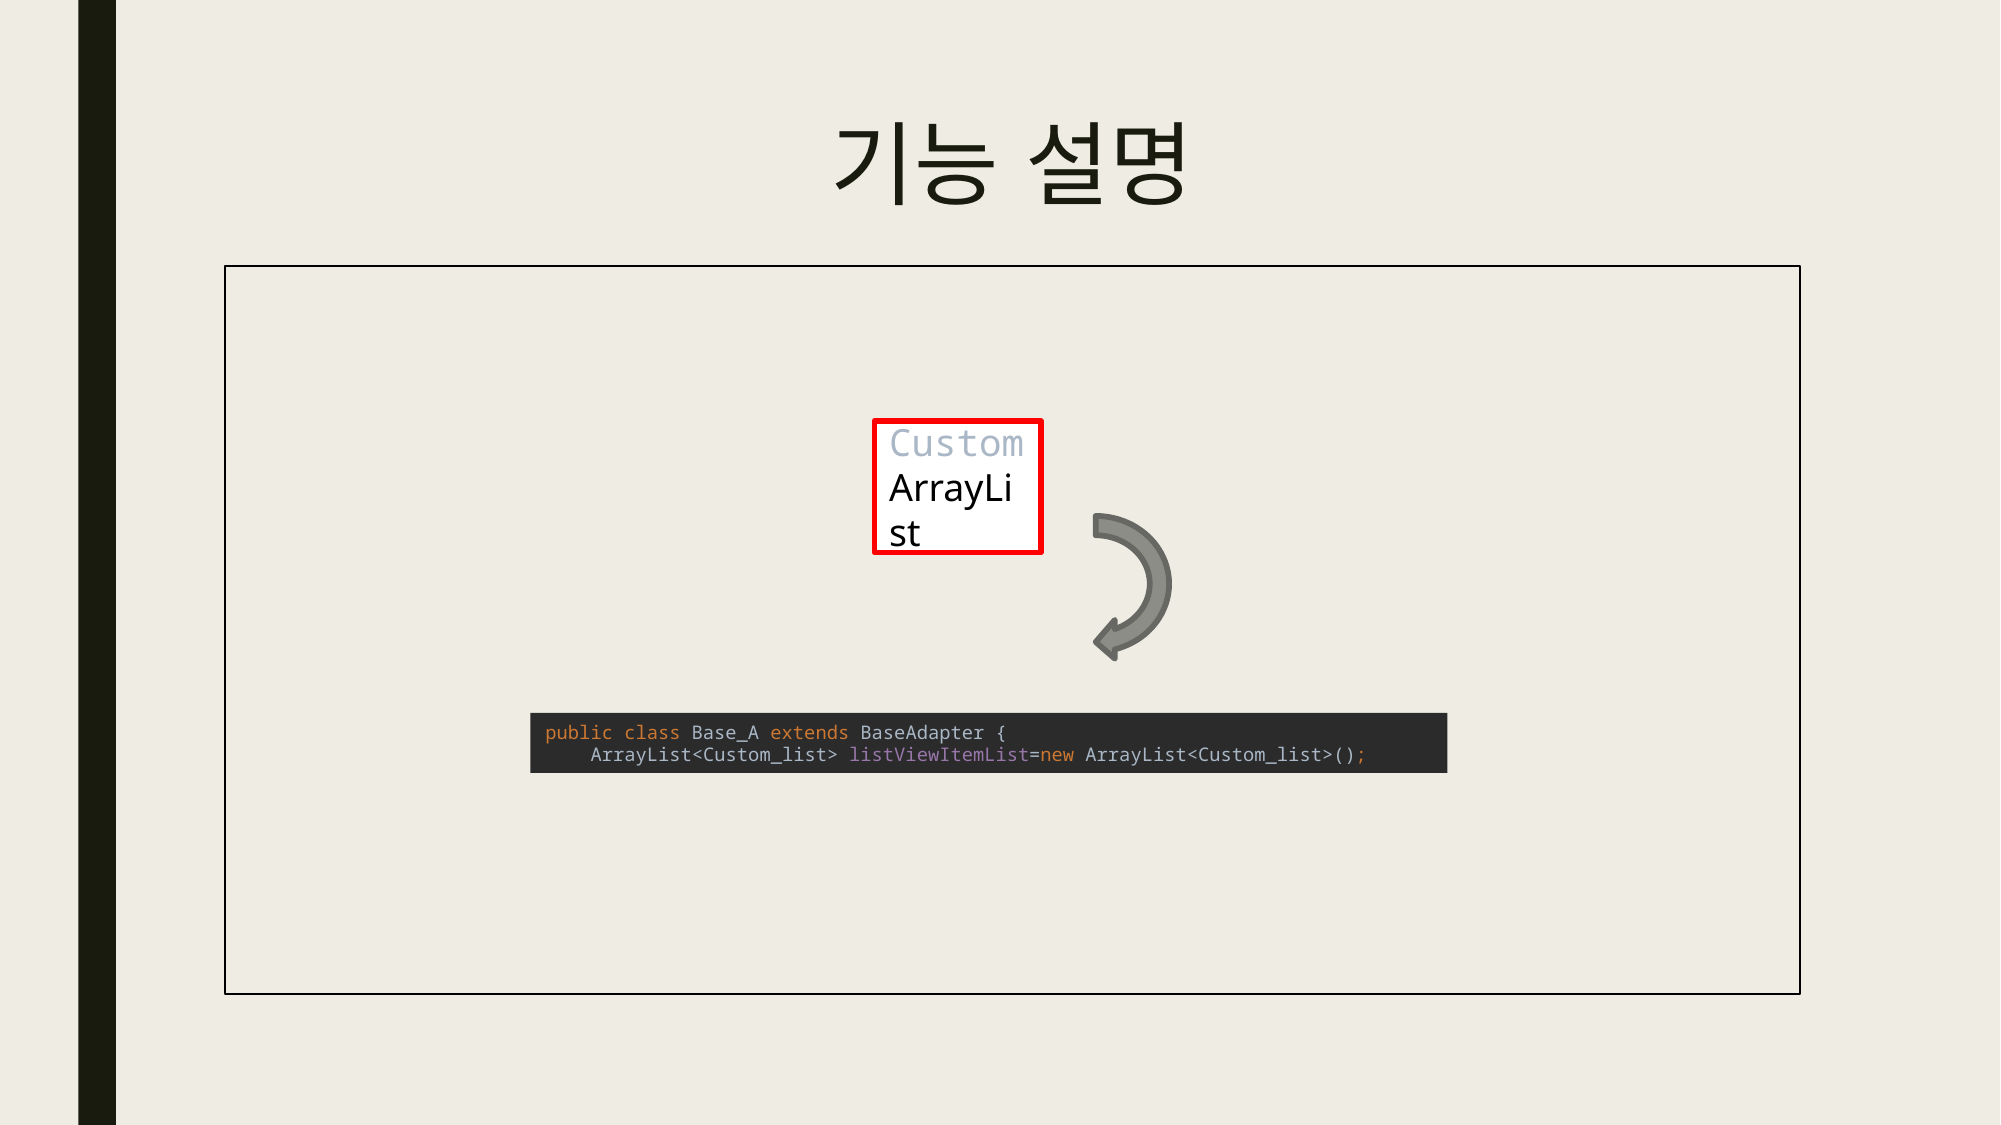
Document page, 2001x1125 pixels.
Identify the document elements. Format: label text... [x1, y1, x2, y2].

text_box Custom ArrayList [872, 418, 1044, 555]
title 기능 설명 [225, 112, 1800, 235]
text_box public class Base_A extends BaseAdapter { ArrayList<Custom_list> listViewItemList=new ArrayList<Custom_list>(); [530, 712, 1448, 773]
list [225, 265, 1800, 994]
text_box [1092, 513, 1172, 662]
